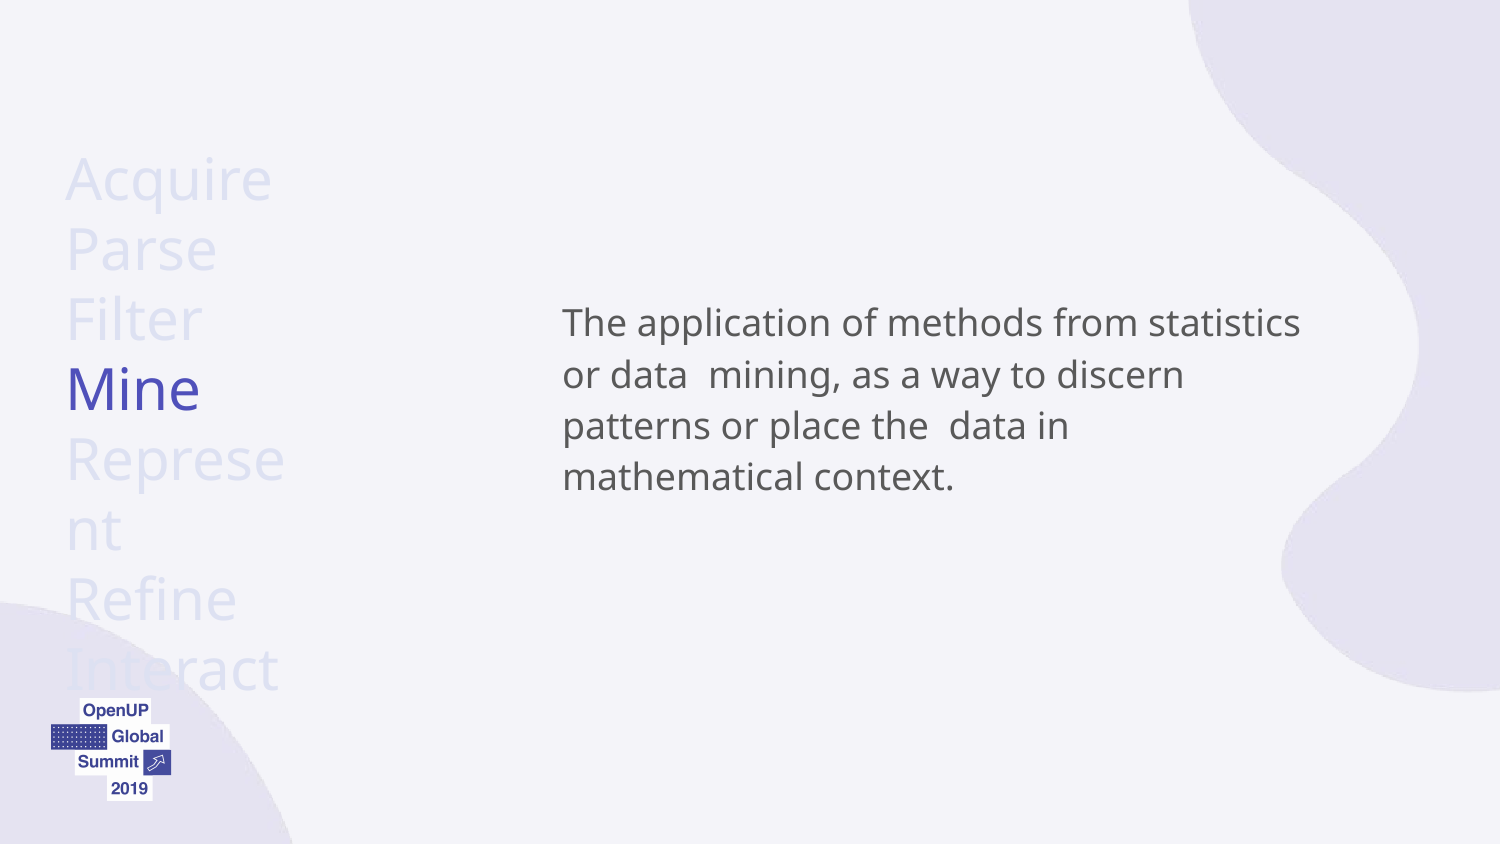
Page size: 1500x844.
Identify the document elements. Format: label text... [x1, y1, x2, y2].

title The application of methods from statistics or data mining, as a way to discern patterns or place the data in mathematical context. [559, 290, 1308, 450]
text_box Acquire Parse Filter Mine Represent Refine Interact [63, 140, 301, 637]
picture [0, 0, 1500, 844]
